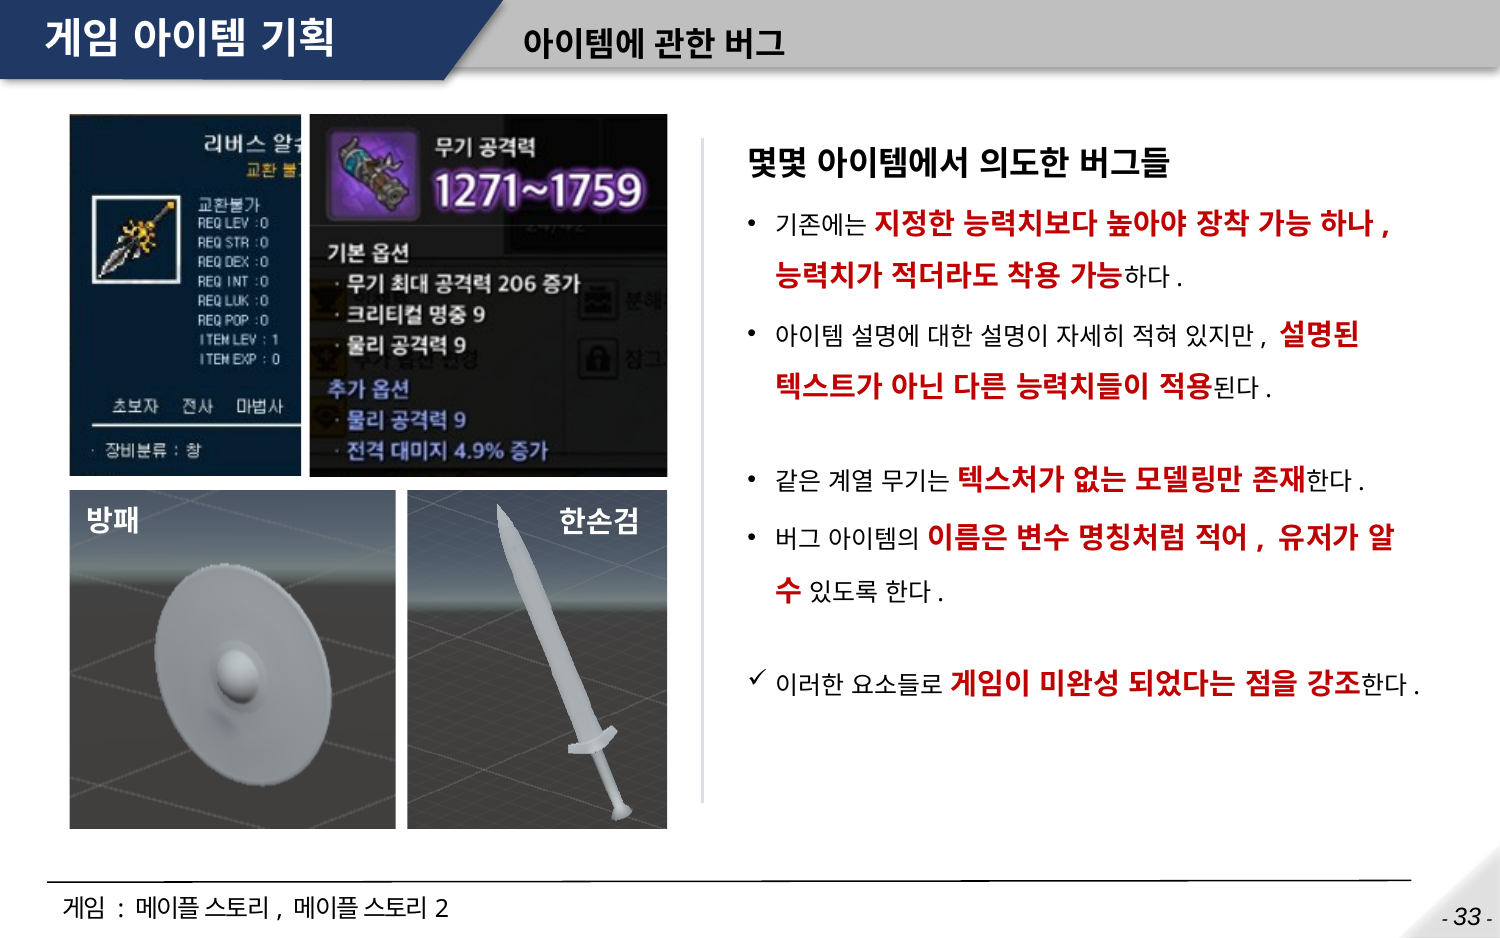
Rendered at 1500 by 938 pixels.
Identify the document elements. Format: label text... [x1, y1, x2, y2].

list 아이템에 관한 버그 [508, 0, 1500, 68]
text_box 한손검 [668, 495, 817, 546]
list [69, 114, 302, 476]
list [69, 490, 396, 829]
picture [309, 114, 668, 477]
title 게임 아이템 기획 [29, 0, 479, 81]
list 몇몇 아이템에서 의도한 버그들 기존에는 지정한 능력치보다 높아야 장착 가능 하나, 능력치가 적더라도 착용 가능하다. 아이템 설명에 대한 설명이 자세히 적혀 있지만, 설명된 텍스트가 아닌 다른 능력치들이 적용된다. 같은 계열 무기는 텍스처가 없는 모델링만 존재한다. 버그 아이템의 이름은 변수 명칭처럼 적어, 유저가 알 수 있도록 한다. 이러한 요소들로 게임이 미완성 되었다는 점을 강조한다. [732, 114, 1436, 847]
list 게임 : 메이플 스토리, 메이플 스토리2 [47, 889, 1300, 930]
picture [407, 490, 668, 829]
